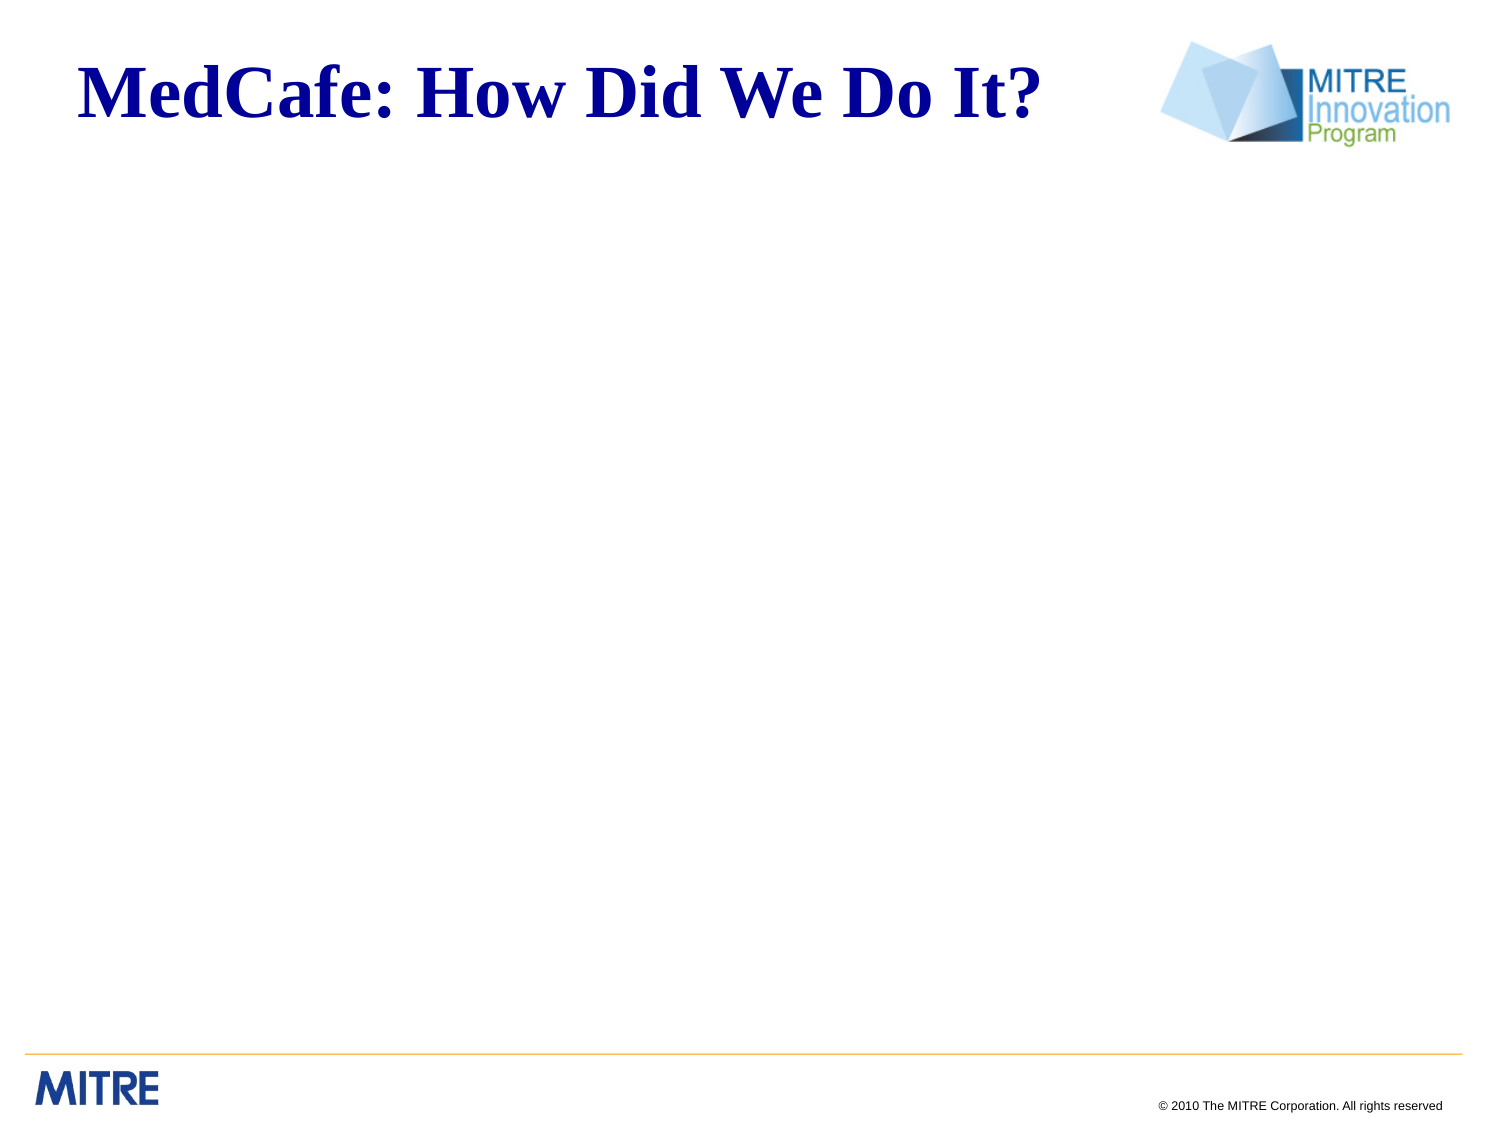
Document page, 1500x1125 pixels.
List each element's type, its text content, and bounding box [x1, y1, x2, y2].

picture [1160, 41, 1450, 150]
picture [30, 1068, 163, 1111]
title MedCafe: How Did We Do It? [62, 62, 1413, 151]
